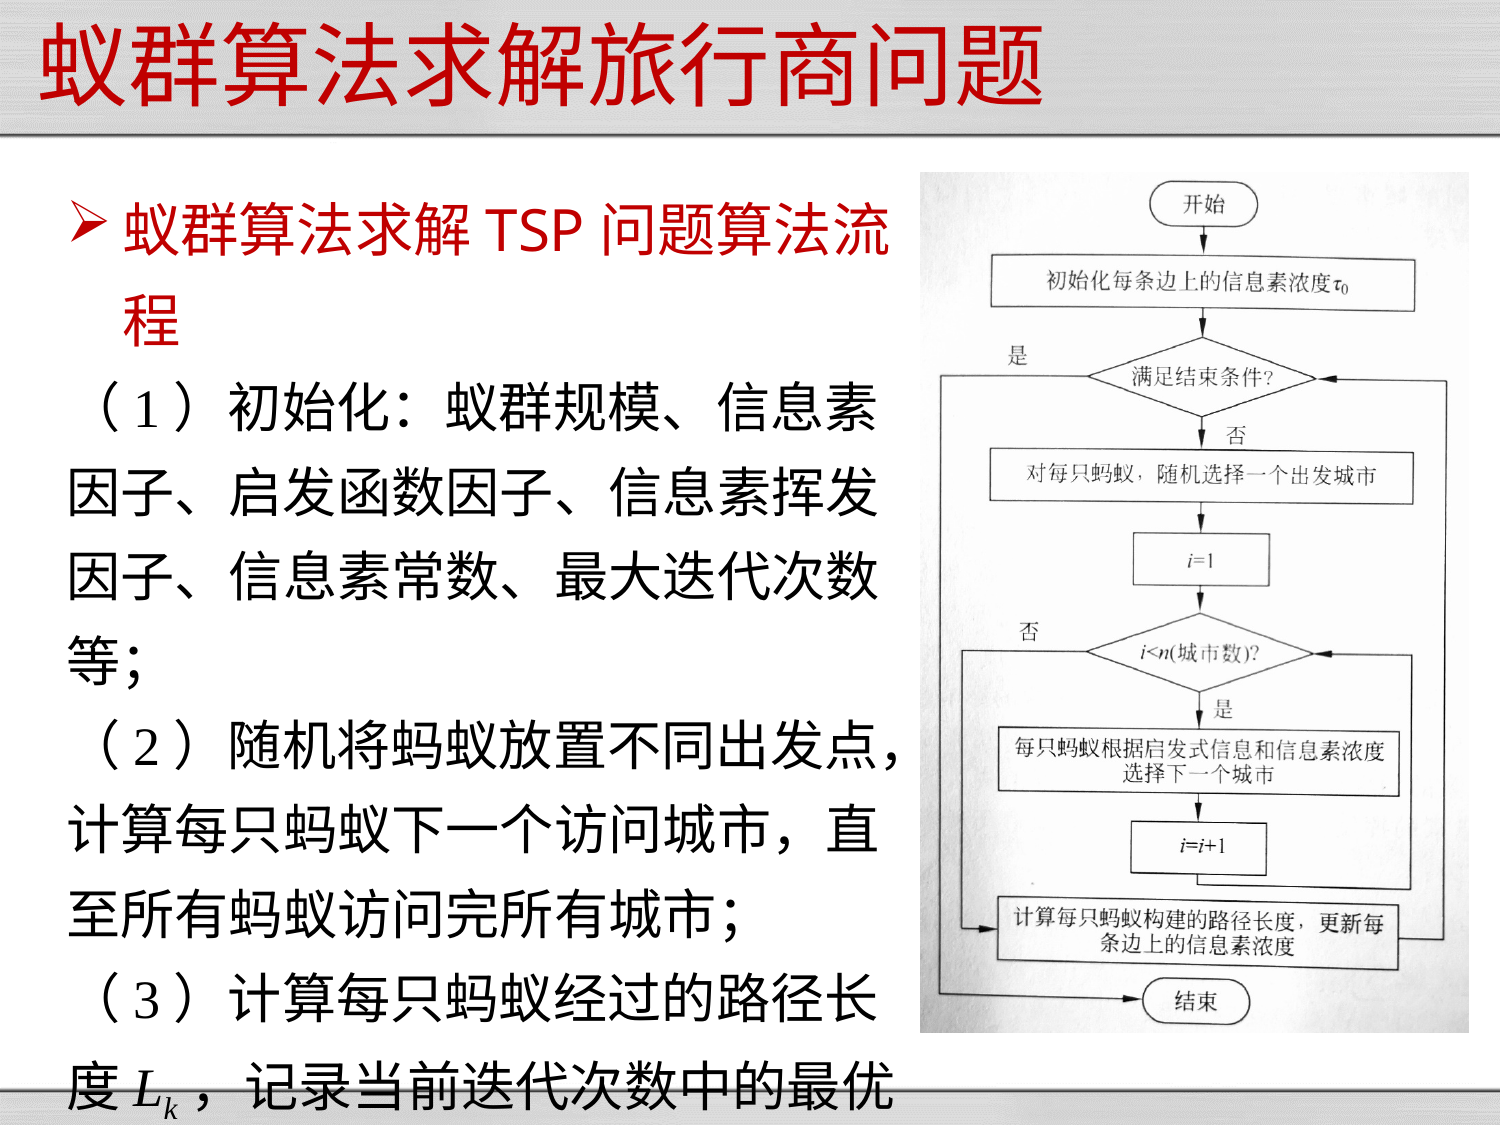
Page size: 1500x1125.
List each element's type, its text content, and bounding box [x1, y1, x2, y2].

text_box 蚁群算法求解TSP问题算法流程 （1）初始化：蚁群规模、信息素因子、启发函数因子、信息素挥发因子、信息素常数、最大迭代次数等； （2）随机将蚂蚁放置不同出发点，计算每只蚂蚁下一个访问城市，直至所有蚂蚁访问完所有城市； （3）计算每只蚂蚁经过的路径长度Lk，记录当前迭代次数中的最优解，更新各个城市路径上的信息素浓度； [51, 164, 929, 1125]
text_box 蚁群算法求解旅行商问题 [25, 11, 1469, 130]
picture [0, 0, 1500, 1125]
